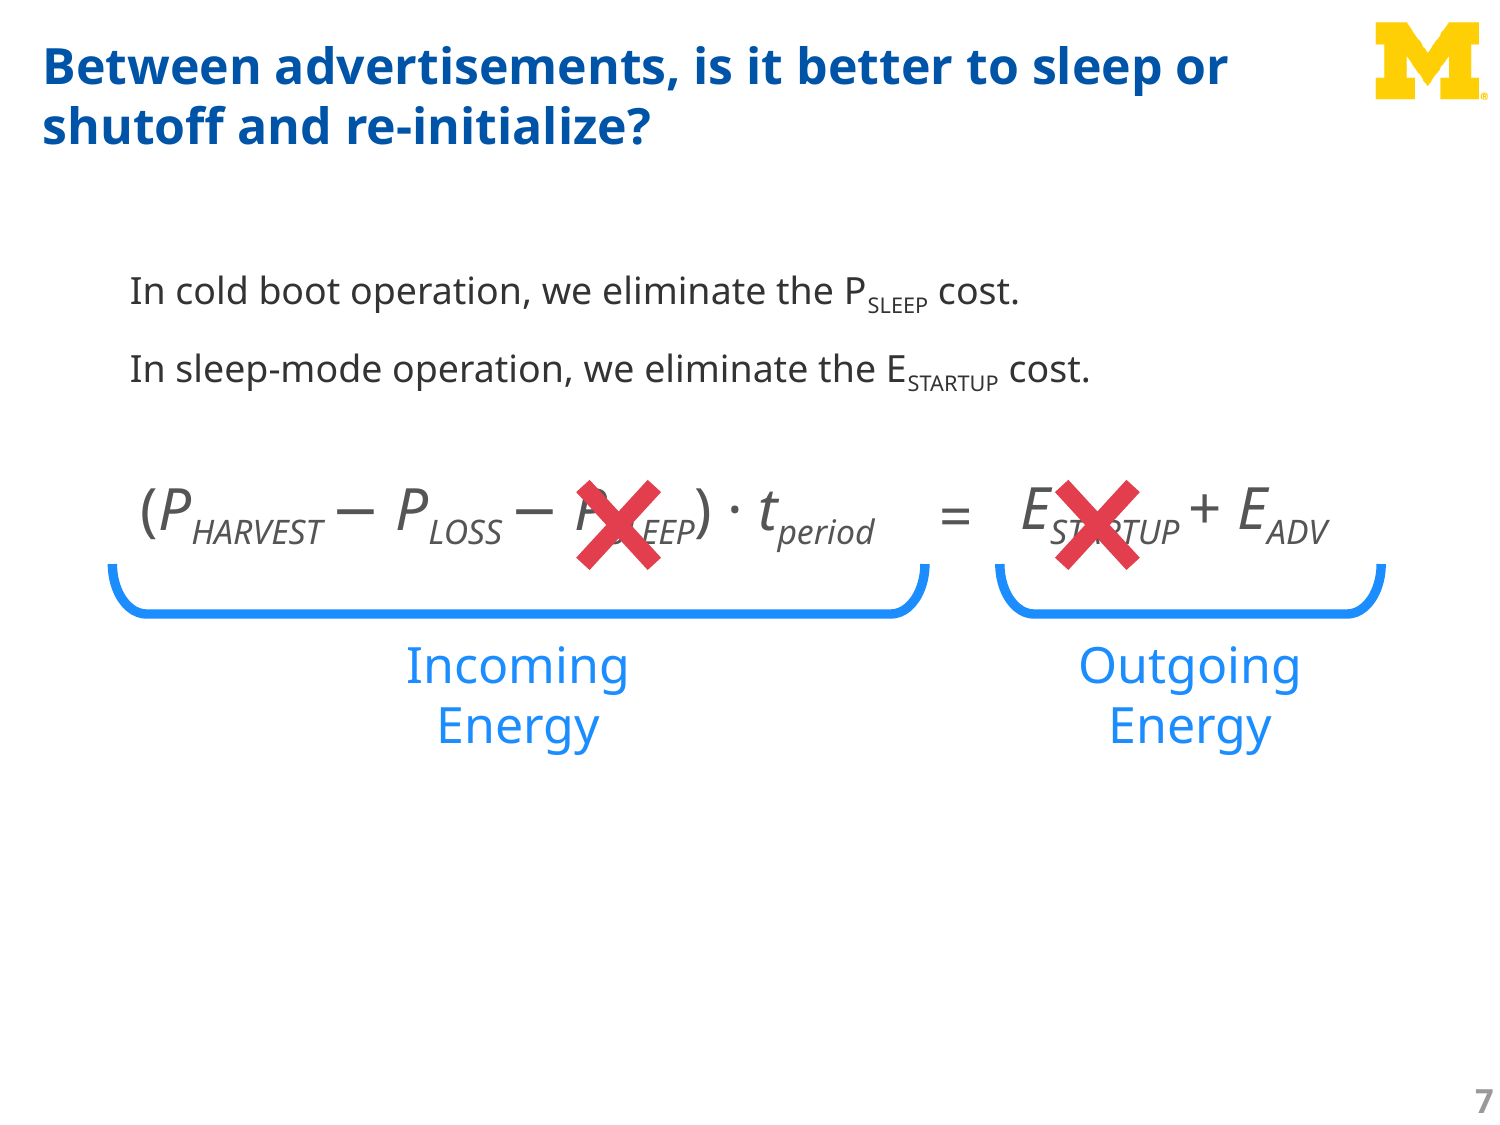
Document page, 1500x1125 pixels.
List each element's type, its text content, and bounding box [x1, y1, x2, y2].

title Between advertisements, is it better to sleep or shutoff and re-initialize? [27, 12, 1301, 163]
text_box ESTARTUP + EADV [975, 463, 1388, 602]
slide_number 7 [1034, 1072, 1500, 1125]
text_box [576, 479, 662, 571]
text_box Incoming Energy [112, 626, 925, 761]
text_box [999, 564, 1382, 615]
picture [1375, 22, 1488, 100]
text_box = [874, 471, 1038, 564]
list (PHARVEST − PLOSS − PSLEEP) · tperiod [40, 463, 975, 602]
text_box [112, 564, 925, 615]
text_box Outgoing Energy [999, 626, 1382, 761]
text_box [1054, 479, 1140, 571]
text_box In sleep-mode operation, we eliminate the ESTARTUP cost. [115, 337, 1338, 404]
text_box In cold boot operation, we eliminate the PSLEEP cost. [115, 259, 1088, 326]
